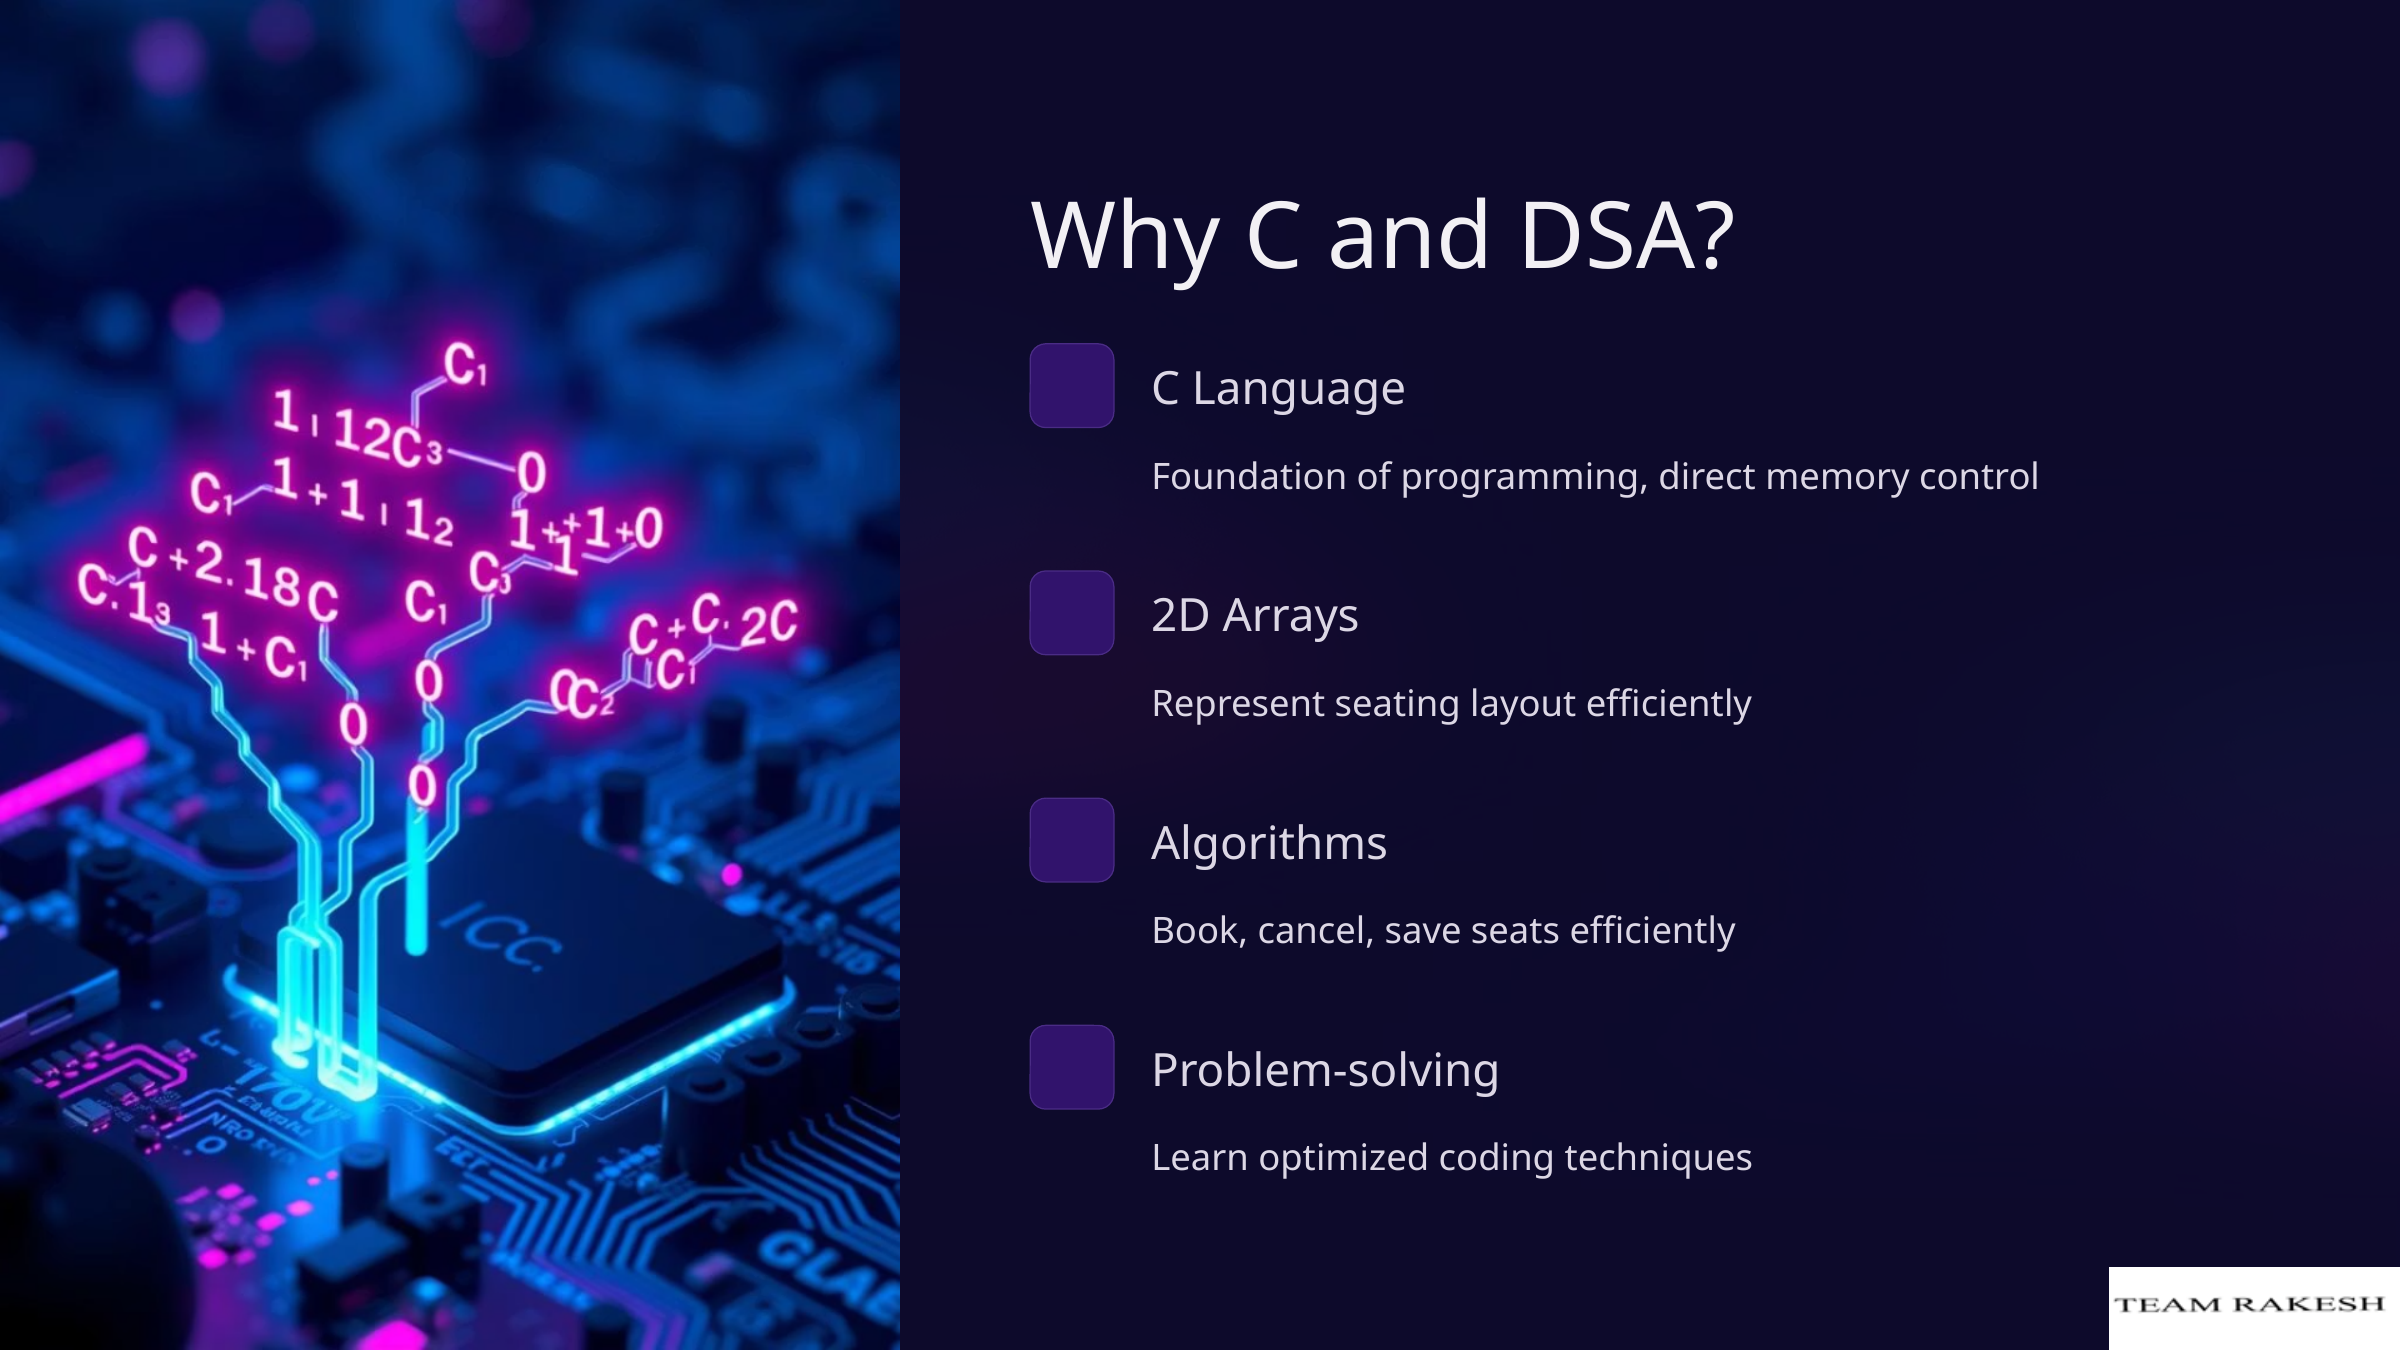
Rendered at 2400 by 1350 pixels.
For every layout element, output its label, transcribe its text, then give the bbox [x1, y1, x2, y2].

text_box [1030, 343, 1114, 428]
text_box Represent seating layout efficiently [1151, 664, 2270, 724]
text_box Learn optimized coding techniques [1151, 1118, 2270, 1179]
picture [0, 0, 900, 1350]
text_box C Language [1151, 356, 1617, 415]
text_box Algorithms [1151, 810, 1617, 869]
text_box [1030, 570, 1114, 655]
text_box [1030, 798, 1114, 882]
text_box Book, cancel, save seats efficiently [1151, 891, 2270, 951]
picture [2106, 1267, 2400, 1350]
text_box 2D Arrays [1151, 583, 1617, 642]
text_box Foundation of programming, direct memory control [1151, 437, 2270, 497]
text_box Why C and DSA? [1030, 171, 1961, 289]
text_box [1030, 1025, 1114, 1110]
text_box Problem-solving [1151, 1038, 1617, 1097]
